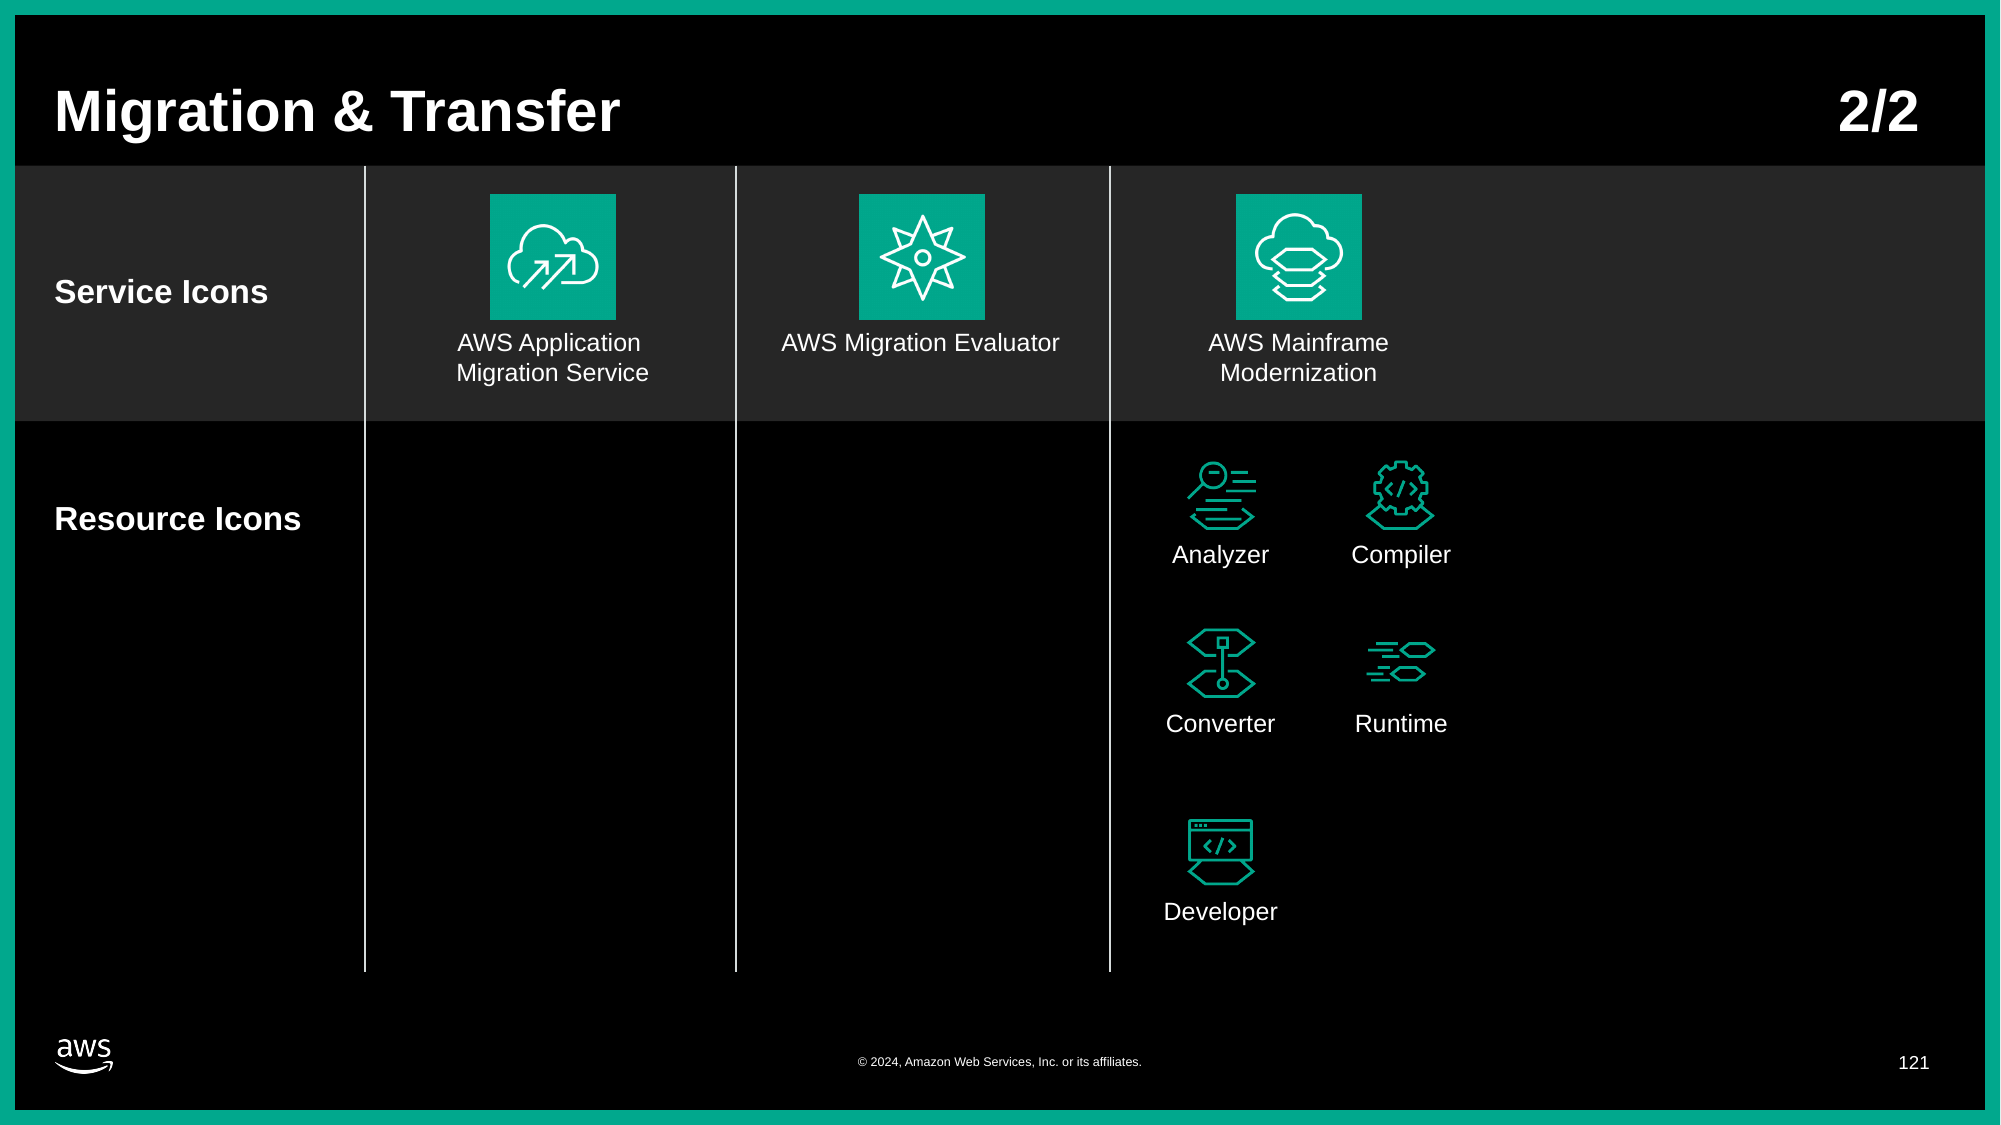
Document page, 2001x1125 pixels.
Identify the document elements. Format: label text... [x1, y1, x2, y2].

text_box Developer [1139, 887, 1302, 933]
text_box Converter [1139, 700, 1302, 746]
title Migration & Transfer 2/2 [39, 59, 1945, 166]
text_box Compiler [1320, 531, 1483, 576]
text_box AWS Mainframe Modernization [1118, 319, 1480, 394]
text_box Analyzer [1139, 531, 1302, 576]
picture [859, 194, 985, 320]
text_box Runtime [1320, 700, 1483, 746]
picture [1183, 814, 1259, 890]
text_box AWS Application Migration Service [369, 319, 735, 394]
picture [1363, 623, 1439, 699]
picture [1183, 625, 1259, 701]
footer © 2024, Amazon Web Services, Inc. or its affiliates. [662, 1031, 1338, 1092]
picture [1183, 457, 1259, 534]
picture [490, 194, 616, 320]
slide_number 121 [1494, 1031, 1945, 1092]
picture [1362, 457, 1438, 533]
text_box AWS Migration Evaluator [736, 319, 1108, 364]
picture [55, 1039, 113, 1074]
picture [1236, 194, 1362, 320]
